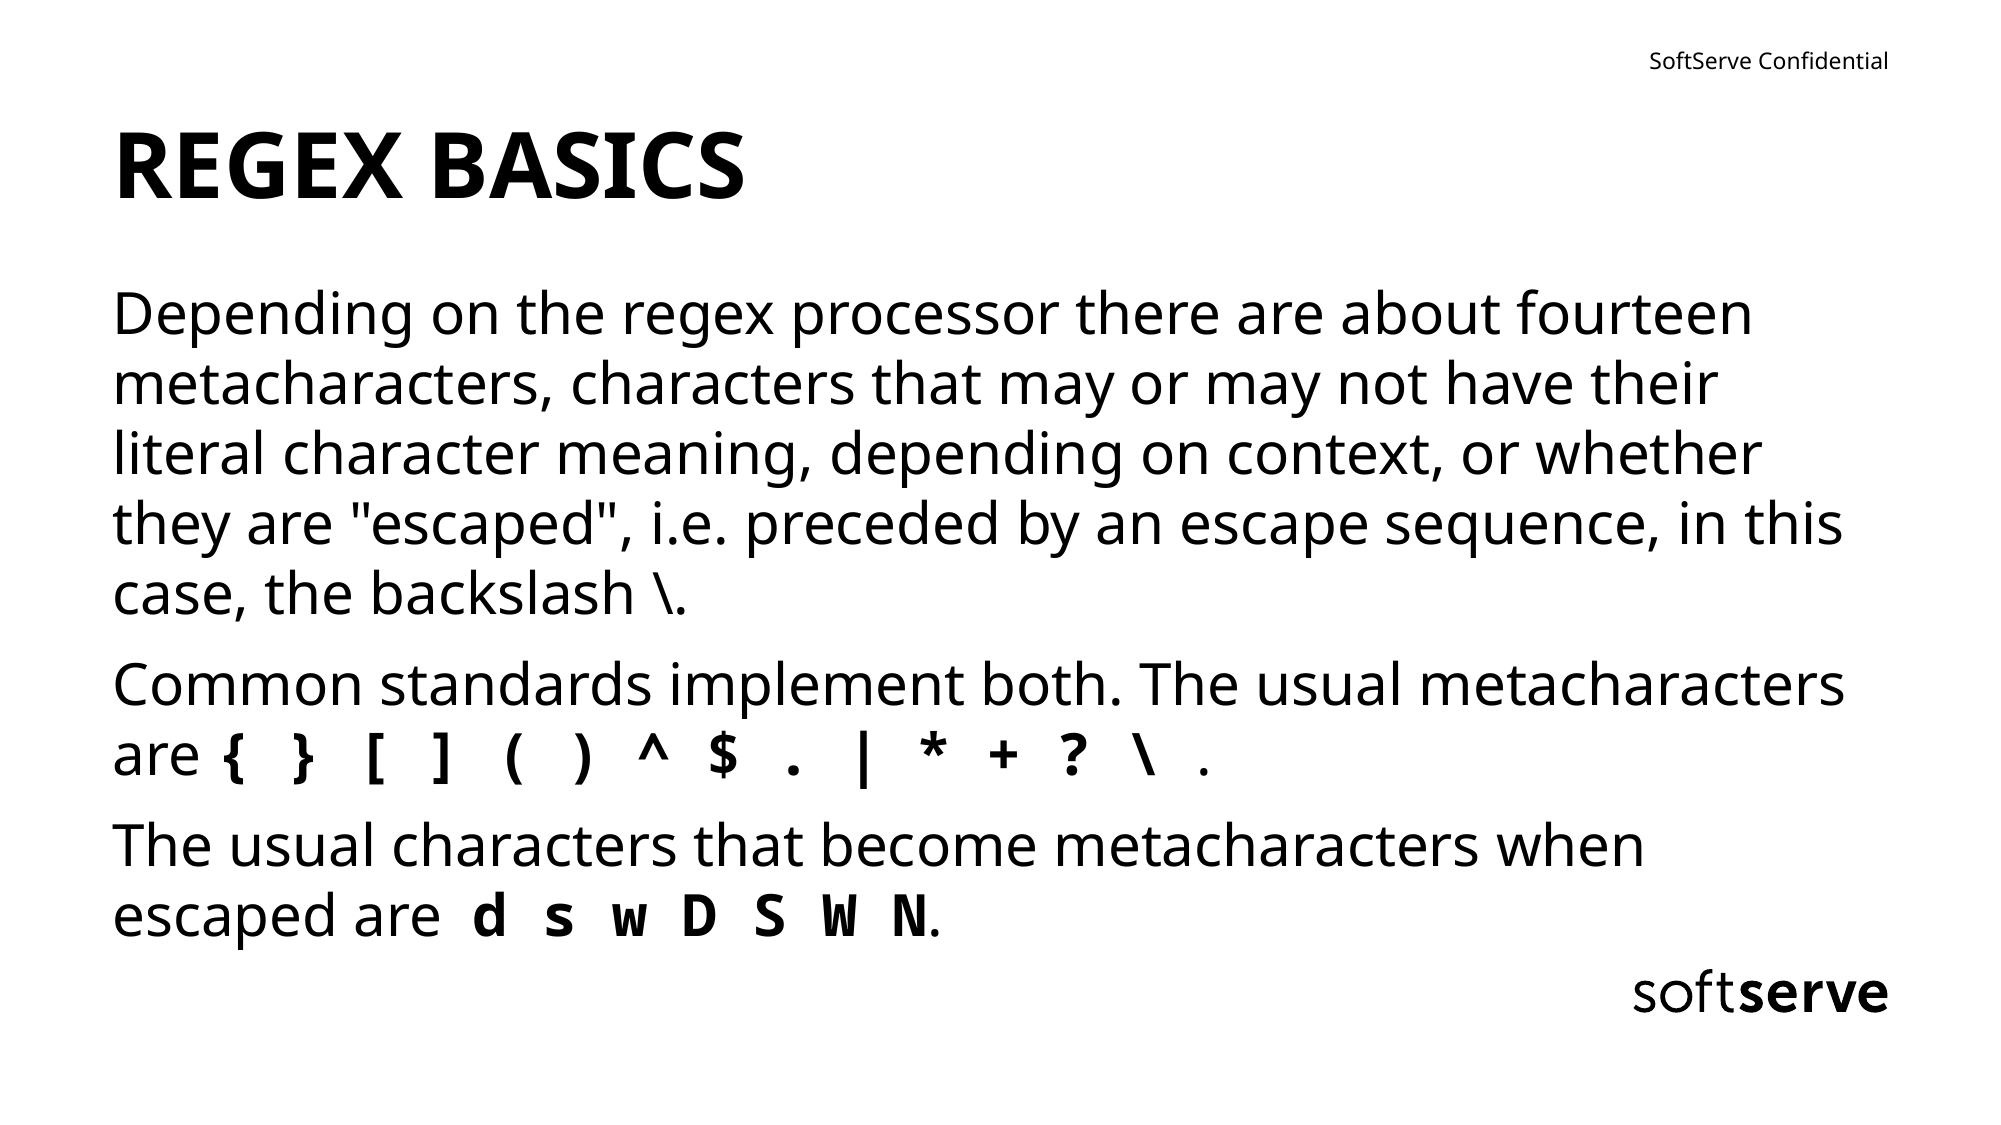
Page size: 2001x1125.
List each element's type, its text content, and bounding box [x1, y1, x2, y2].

title REGEX BASICS [112, 112, 1888, 225]
list Depending on the regex processor there are about fourteen metacharacters, characters that may or may not have their literal character meaning, depending on context, or whether they are "escaped", i.e. preceded by an escape sequence, in this case, the backslash \. Common standards implement both. The usual metacharacters are { } [ ] ( ) ^ $ . | * + ? \ . The usual characters that become metacharacters when escaped are d s w D S W N. [112, 268, 1888, 1073]
